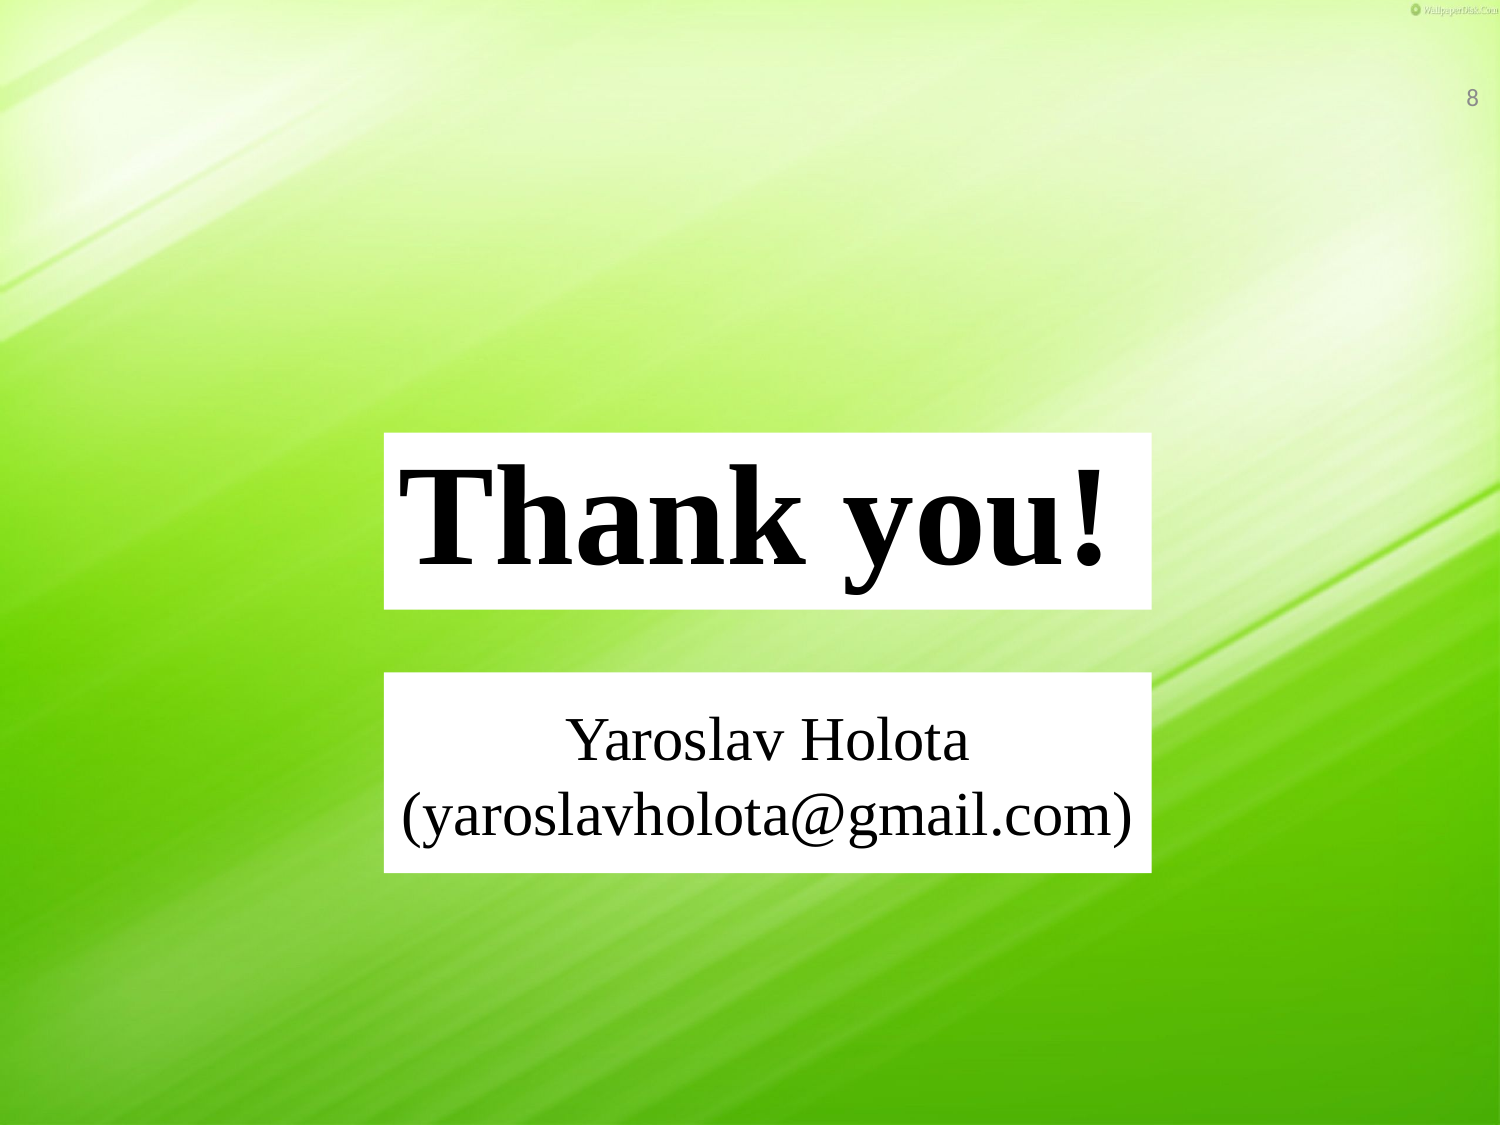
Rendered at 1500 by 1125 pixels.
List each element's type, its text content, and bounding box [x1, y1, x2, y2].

text_box Thank you! [383, 432, 1152, 610]
slide_number 8 [1423, 66, 1495, 127]
text_box Yaroslav Holota (yaroslavholota@gmail.com) [383, 672, 1152, 874]
picture [0, 0, 1500, 1125]
